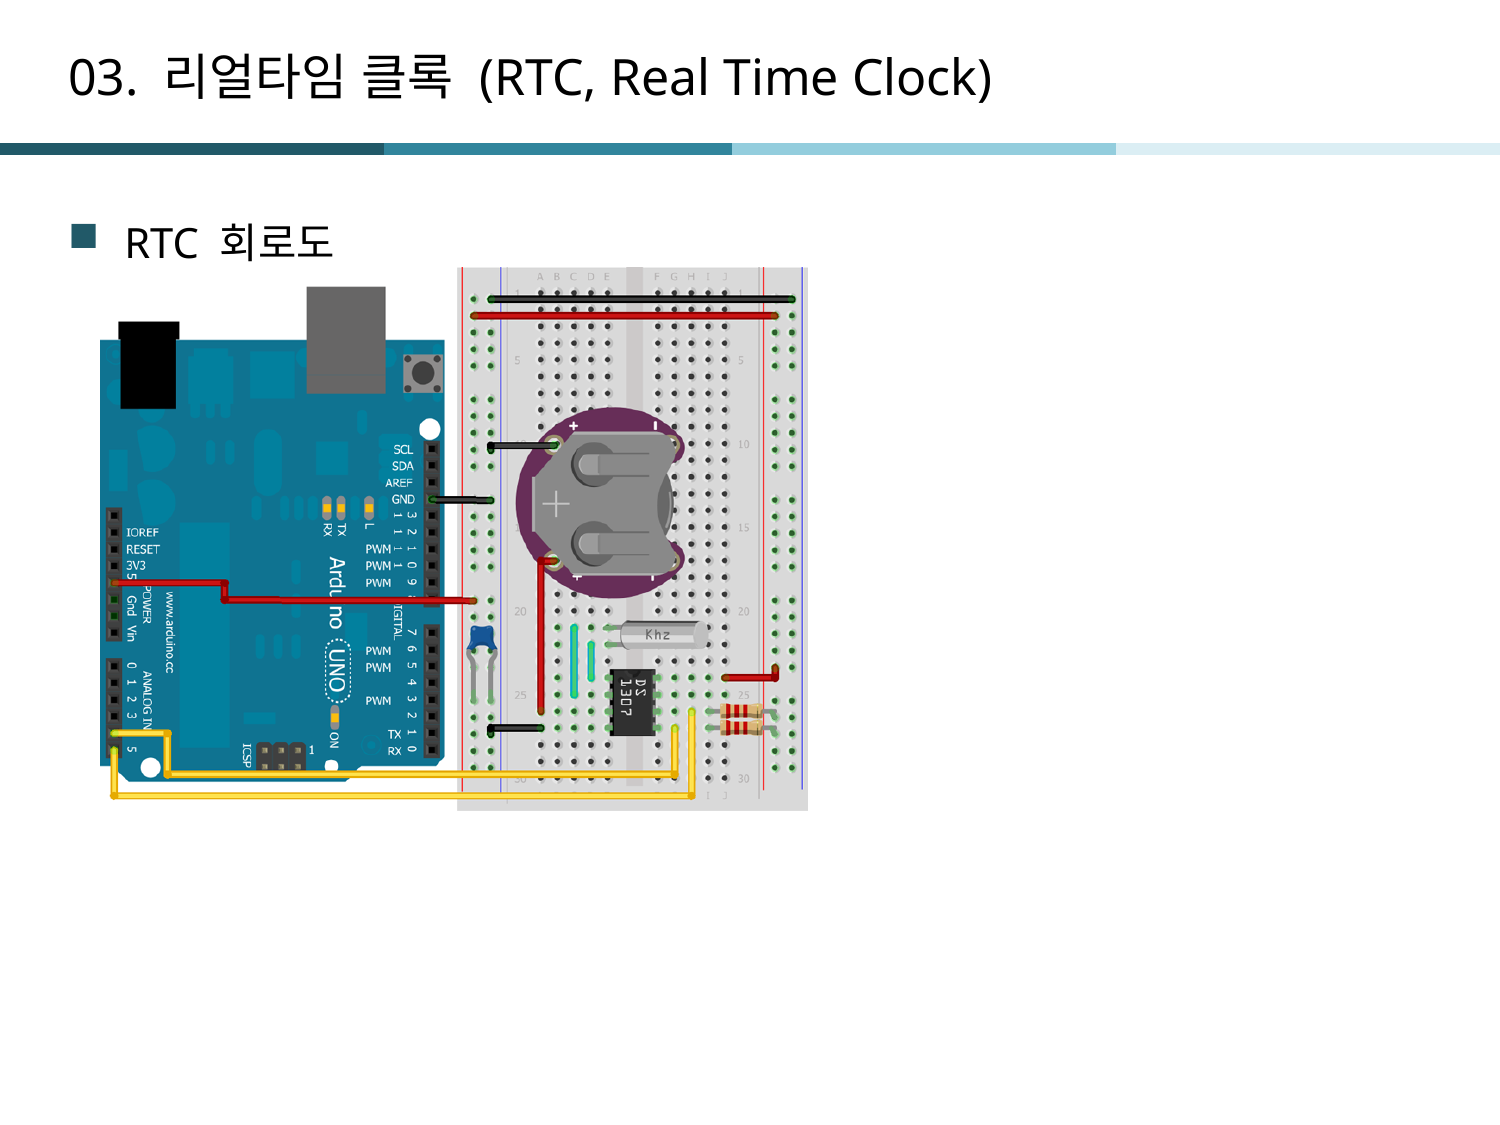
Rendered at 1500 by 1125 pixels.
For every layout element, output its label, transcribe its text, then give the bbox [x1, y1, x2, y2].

list RTC 회로도 [53, 184, 1447, 1071]
picture [100, 266, 808, 811]
title 03. 리얼타임 클록 (RTC, Real Time Clock) [53, 30, 1471, 121]
